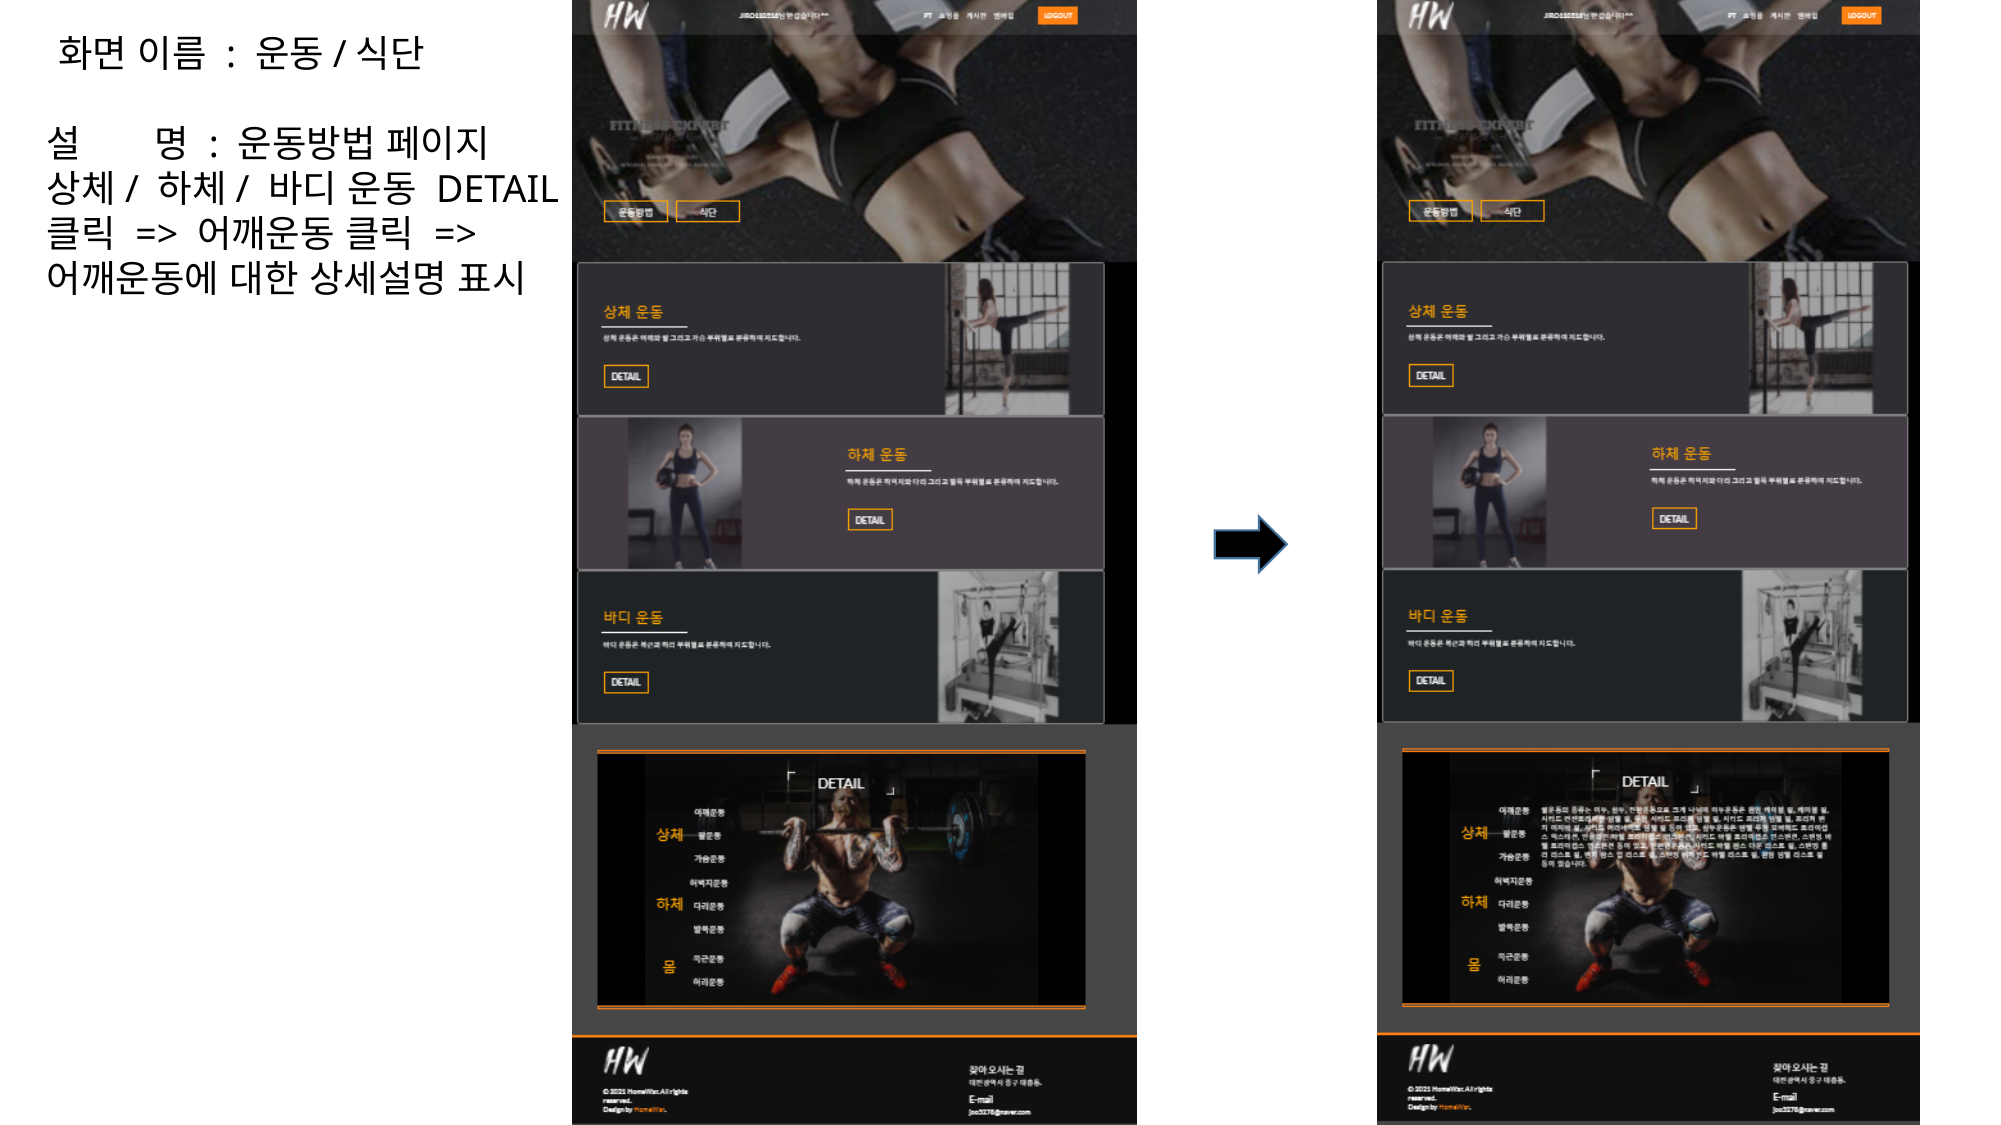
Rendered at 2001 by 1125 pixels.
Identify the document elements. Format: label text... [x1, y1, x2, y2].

text_box 설 명 : 운동방법 페이지 상체/ 하체/ 바디 운동 DETAIL 클릭 => 어깨운동 클릭 => 어깨운동에 대한 상세설명 표시 [32, 113, 572, 308]
picture [1377, 0, 1920, 1125]
text_box 화면 이름 : 운동/식단 [43, 23, 440, 83]
picture [572, 0, 1137, 1125]
text_box [1213, 514, 1289, 575]
